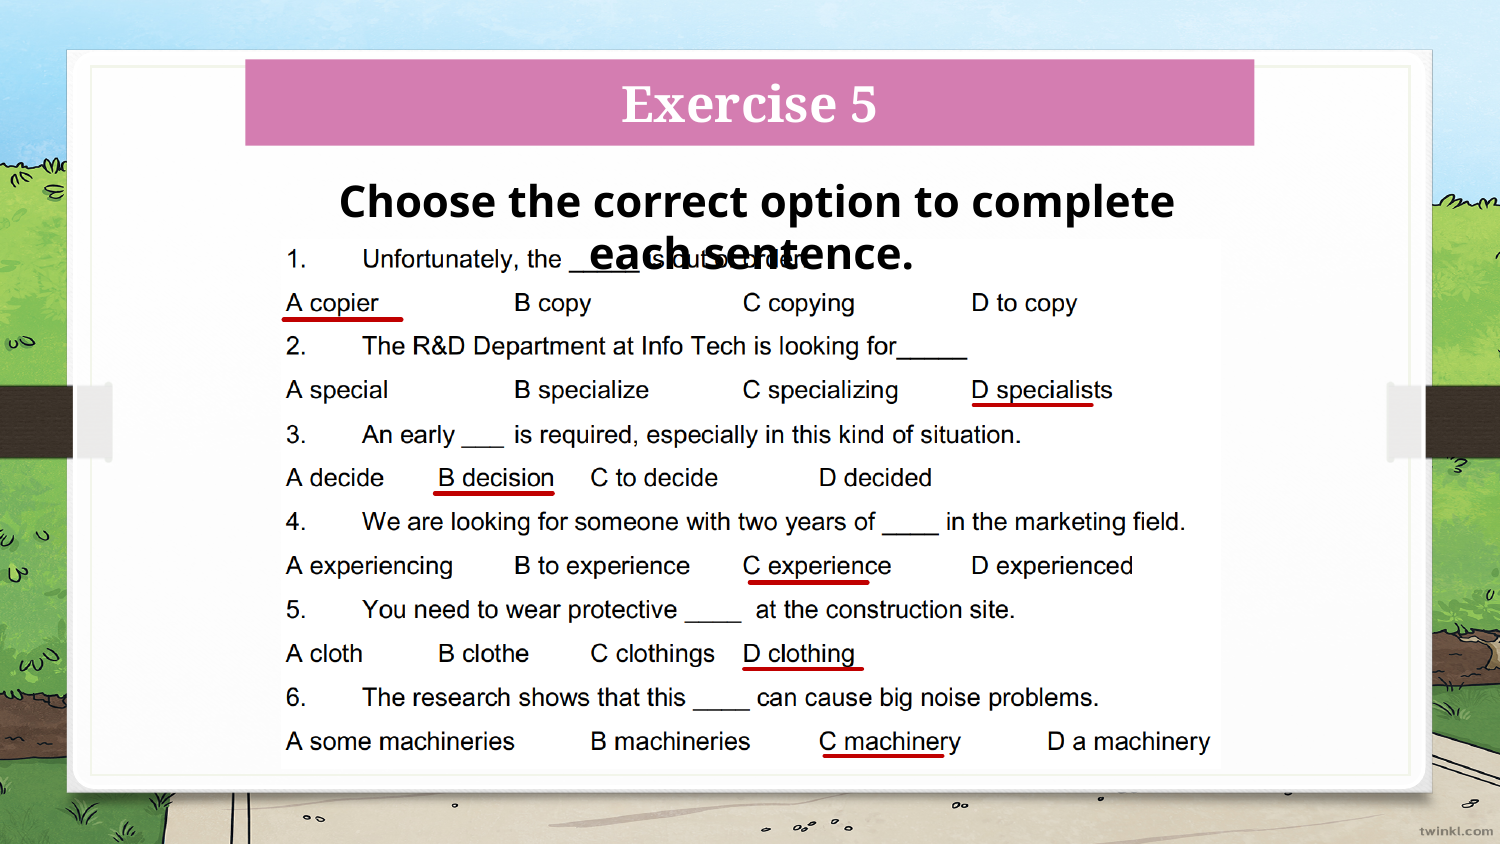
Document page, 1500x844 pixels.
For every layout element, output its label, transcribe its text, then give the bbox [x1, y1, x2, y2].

text_box Exercise 5 [244, 58, 1256, 147]
text_box Choose the correct option to complete each sentence. [276, 166, 1239, 339]
picture [0, 0, 1500, 844]
